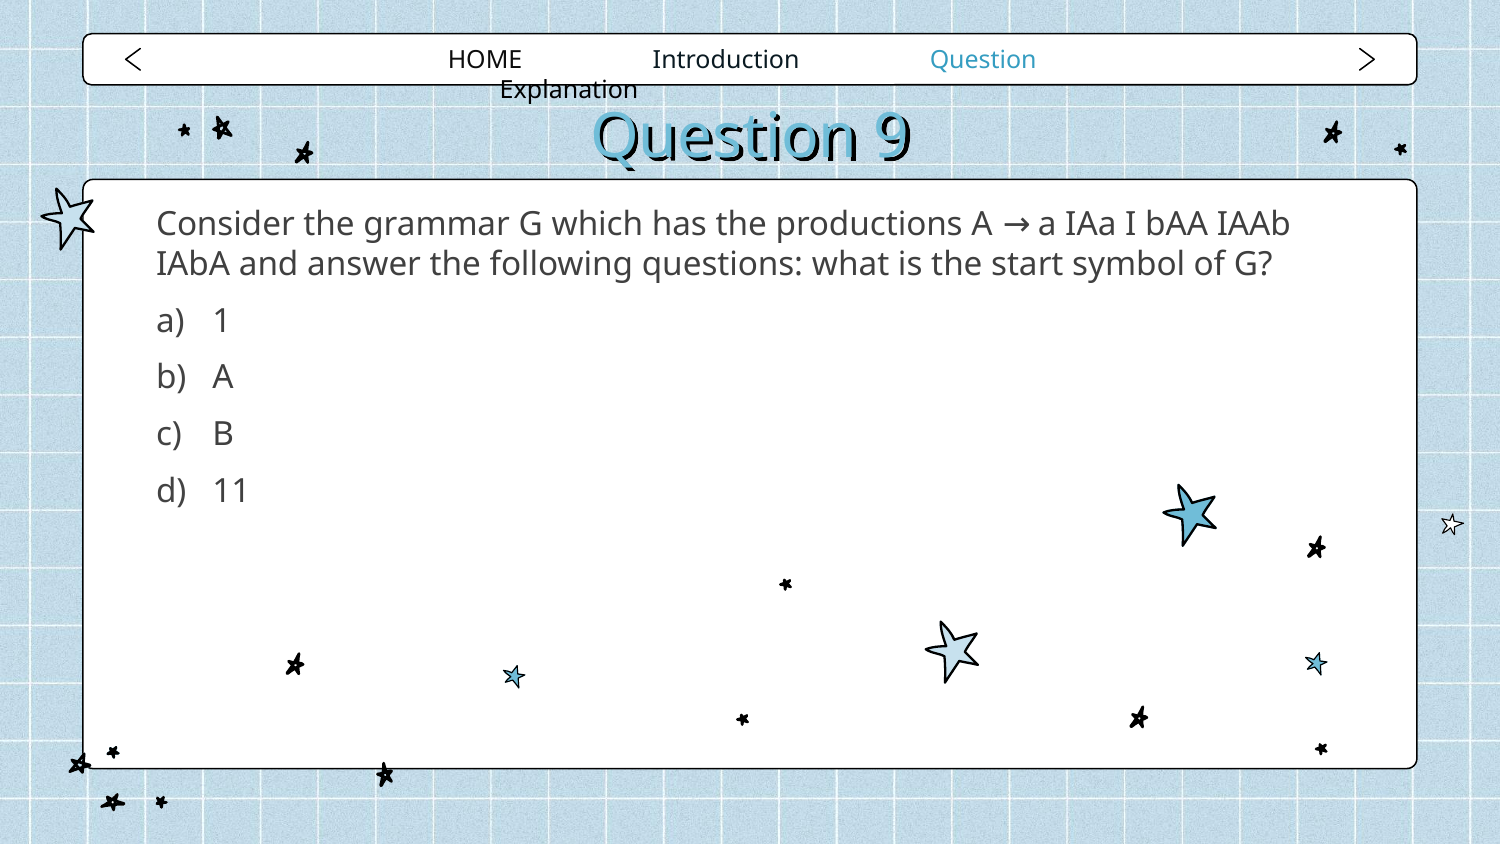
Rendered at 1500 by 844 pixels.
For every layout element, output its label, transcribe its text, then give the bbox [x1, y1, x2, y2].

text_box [40, 187, 96, 251]
text_box [1307, 535, 1326, 559]
title Question 9 [118, 93, 1382, 172]
text_box [376, 761, 393, 787]
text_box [1440, 513, 1465, 536]
text_box [736, 713, 749, 726]
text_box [1162, 483, 1218, 548]
text_box [1393, 143, 1407, 156]
text_box HOME Introduction Question Explanation [433, 35, 1125, 111]
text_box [1304, 651, 1328, 676]
text_box [1314, 743, 1328, 756]
text_box [1129, 705, 1149, 729]
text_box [68, 745, 169, 812]
text_box [779, 578, 792, 591]
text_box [177, 115, 314, 164]
list Consider the grammar G which has the productions A → a IAa I bAA IAAb IAbA and answer the following questions: what is the start symbol of G? 1 A B 11 [118, 187, 1382, 759]
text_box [924, 620, 980, 684]
picture [0, 0, 1500, 844]
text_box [502, 664, 526, 689]
text_box [82, 33, 1417, 85]
text_box [1323, 120, 1343, 144]
text_box [285, 652, 305, 676]
